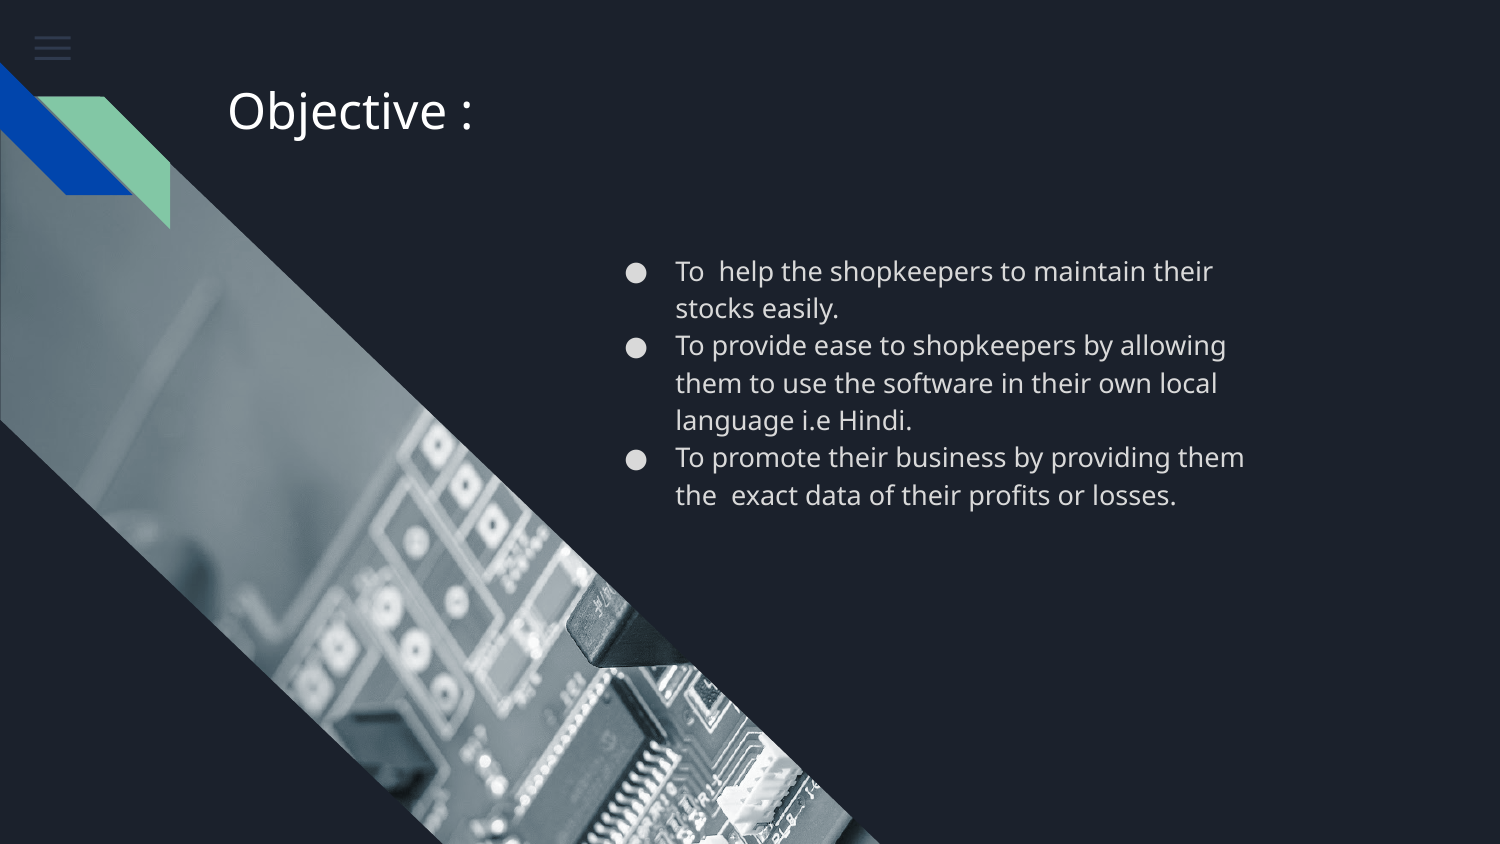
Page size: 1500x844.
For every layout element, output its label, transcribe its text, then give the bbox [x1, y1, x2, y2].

picture [0, 97, 880, 844]
title Objective : [212, 64, 1368, 215]
list To help the shopkeepers to maintain their stocks easily. To provide ease to shopkeepers by allowing them to use the software in their own local language i.e Hindi. To promote their business by providing them the exact data of their profits or losses. [585, 234, 1294, 525]
